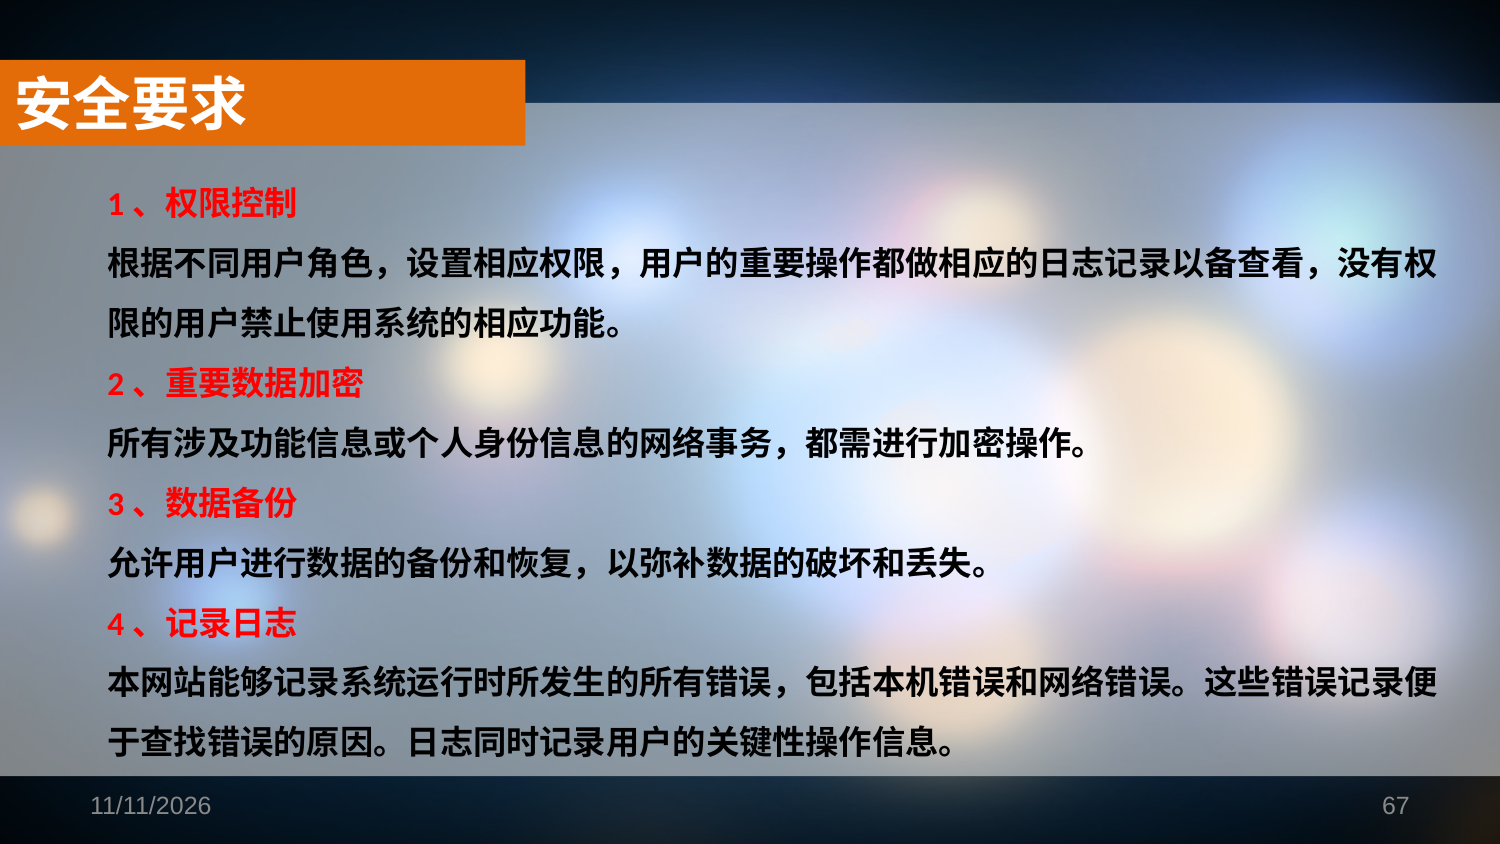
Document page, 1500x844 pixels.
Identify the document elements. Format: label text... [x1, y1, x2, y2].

picture [0, 777, 1500, 844]
picture [0, 0, 1500, 102]
text_box 1、权限控制 根据不同用户角色，设置相应权限，用户的重要操作都做相应的日志记录以备查看，没有权限的用户禁止使用系统的相应功能。 2、重要数据加密 所有涉及功能信息或个人身份信息的网络事务，都需进行加密操作。 3、数据备份 允许用户进行数据的备份和恢复，以弥补数据的破坏和丢失。 4、记录日志 本网站能够记录系统运行时所发生的所有错误，包括本机错误和网络错误。这些错误记录便于查找错误的原因。日志同时记录用户的关键性操作信息。 [17, 155, 1453, 769]
text_box 安全要求 [0, 59, 526, 145]
slide_number 67 [1074, 781, 1426, 828]
text_box [0, 102, 1500, 777]
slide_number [74, 781, 426, 828]
